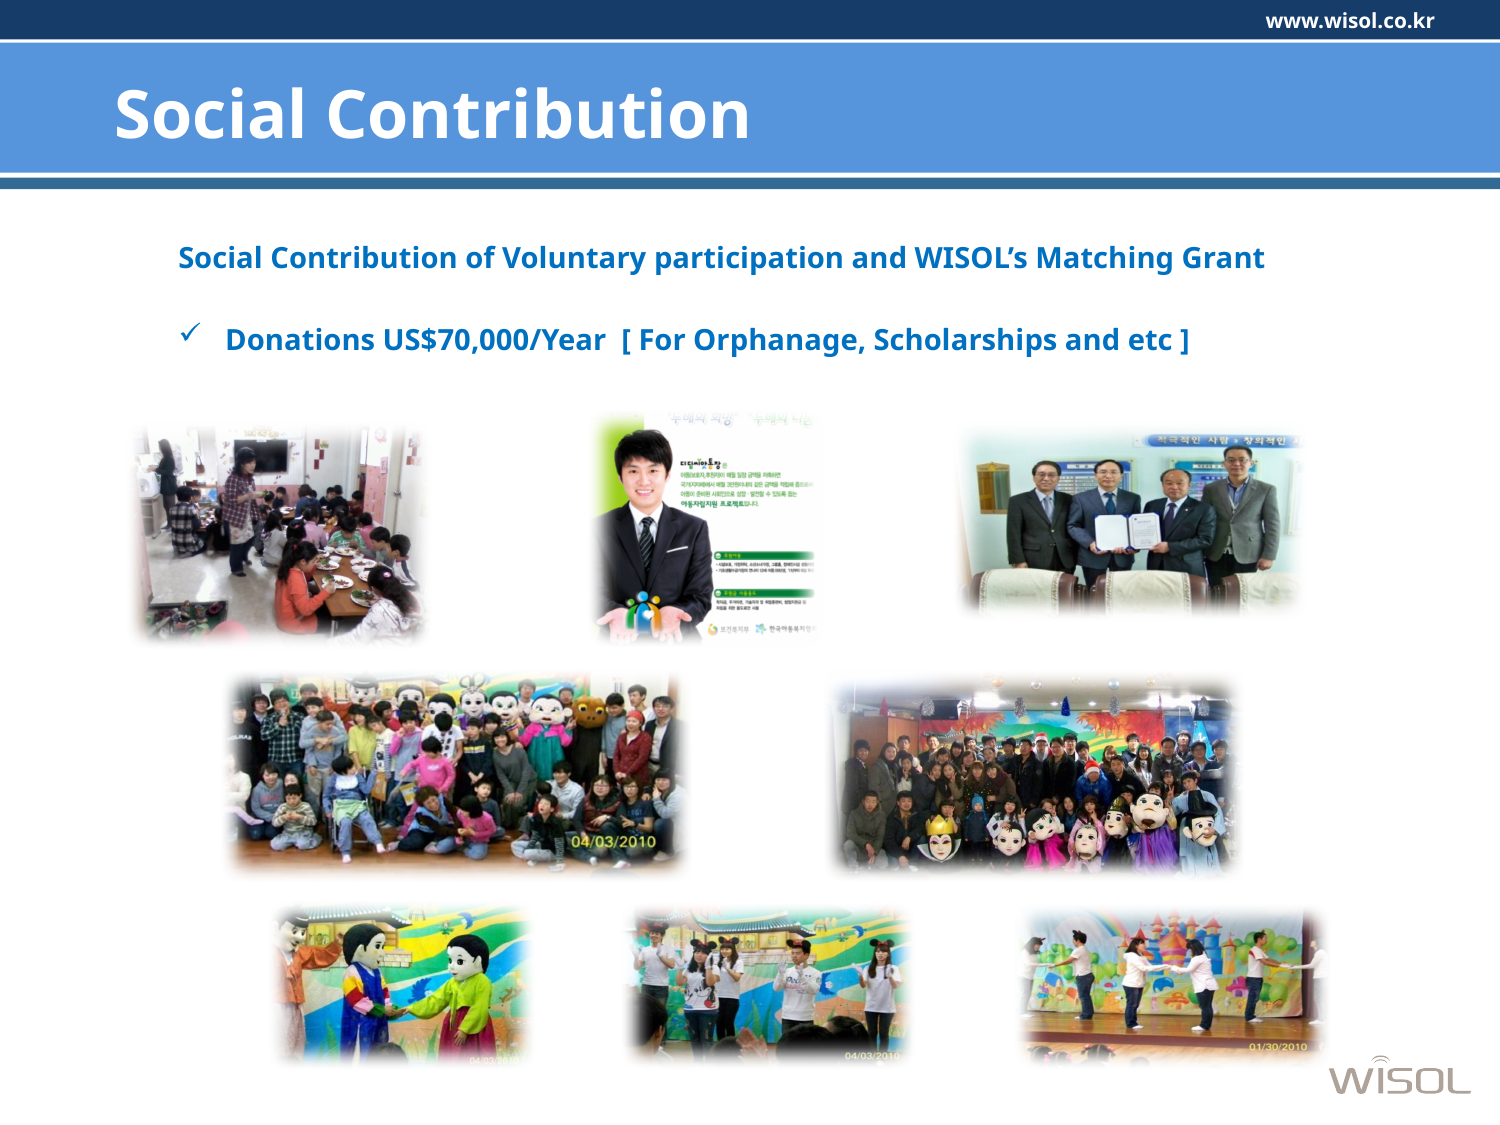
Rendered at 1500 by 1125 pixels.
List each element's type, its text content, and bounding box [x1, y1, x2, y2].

picture [952, 420, 1308, 622]
picture [267, 899, 538, 1071]
picture [619, 901, 918, 1071]
picture [822, 668, 1246, 883]
picture [219, 668, 693, 883]
picture [585, 408, 826, 649]
text_box www.wisol.co.kr [1112, 0, 1450, 38]
text_box Social Contribution of Voluntary participation and WISOL’s Matching Grant Donations US$70,000/Year [ For Orphanage, Scholarships and etc ] [88, 231, 1402, 681]
picture [1012, 902, 1332, 1071]
picture [125, 420, 433, 652]
text_box Social Contribution [100, 54, 1434, 169]
